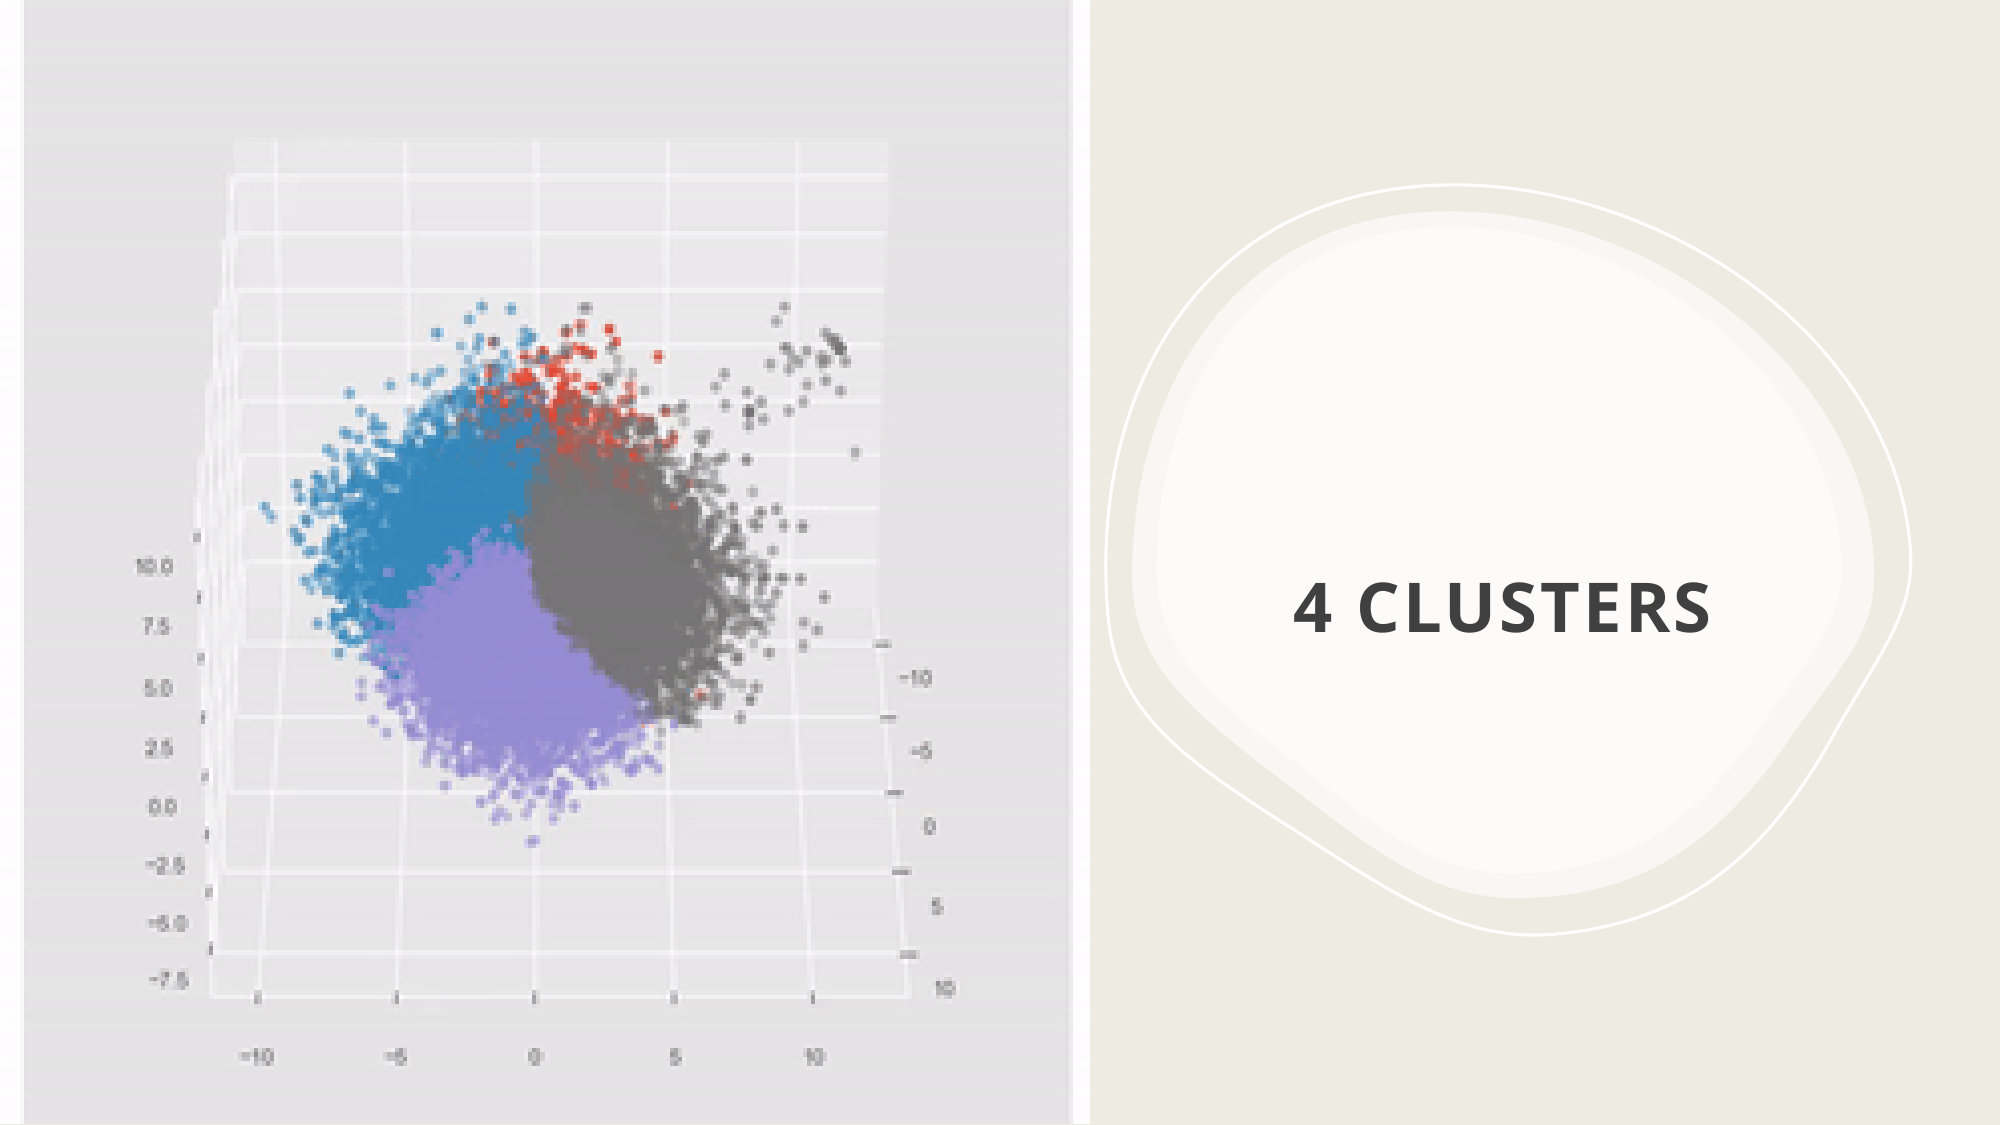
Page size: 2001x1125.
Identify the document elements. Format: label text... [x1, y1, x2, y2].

text_box [1104, 183, 1912, 937]
text_box [0, 0, 2000, 1125]
title 4 CLUSTERS [1218, 303, 1787, 662]
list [0, 0, 1090, 1124]
